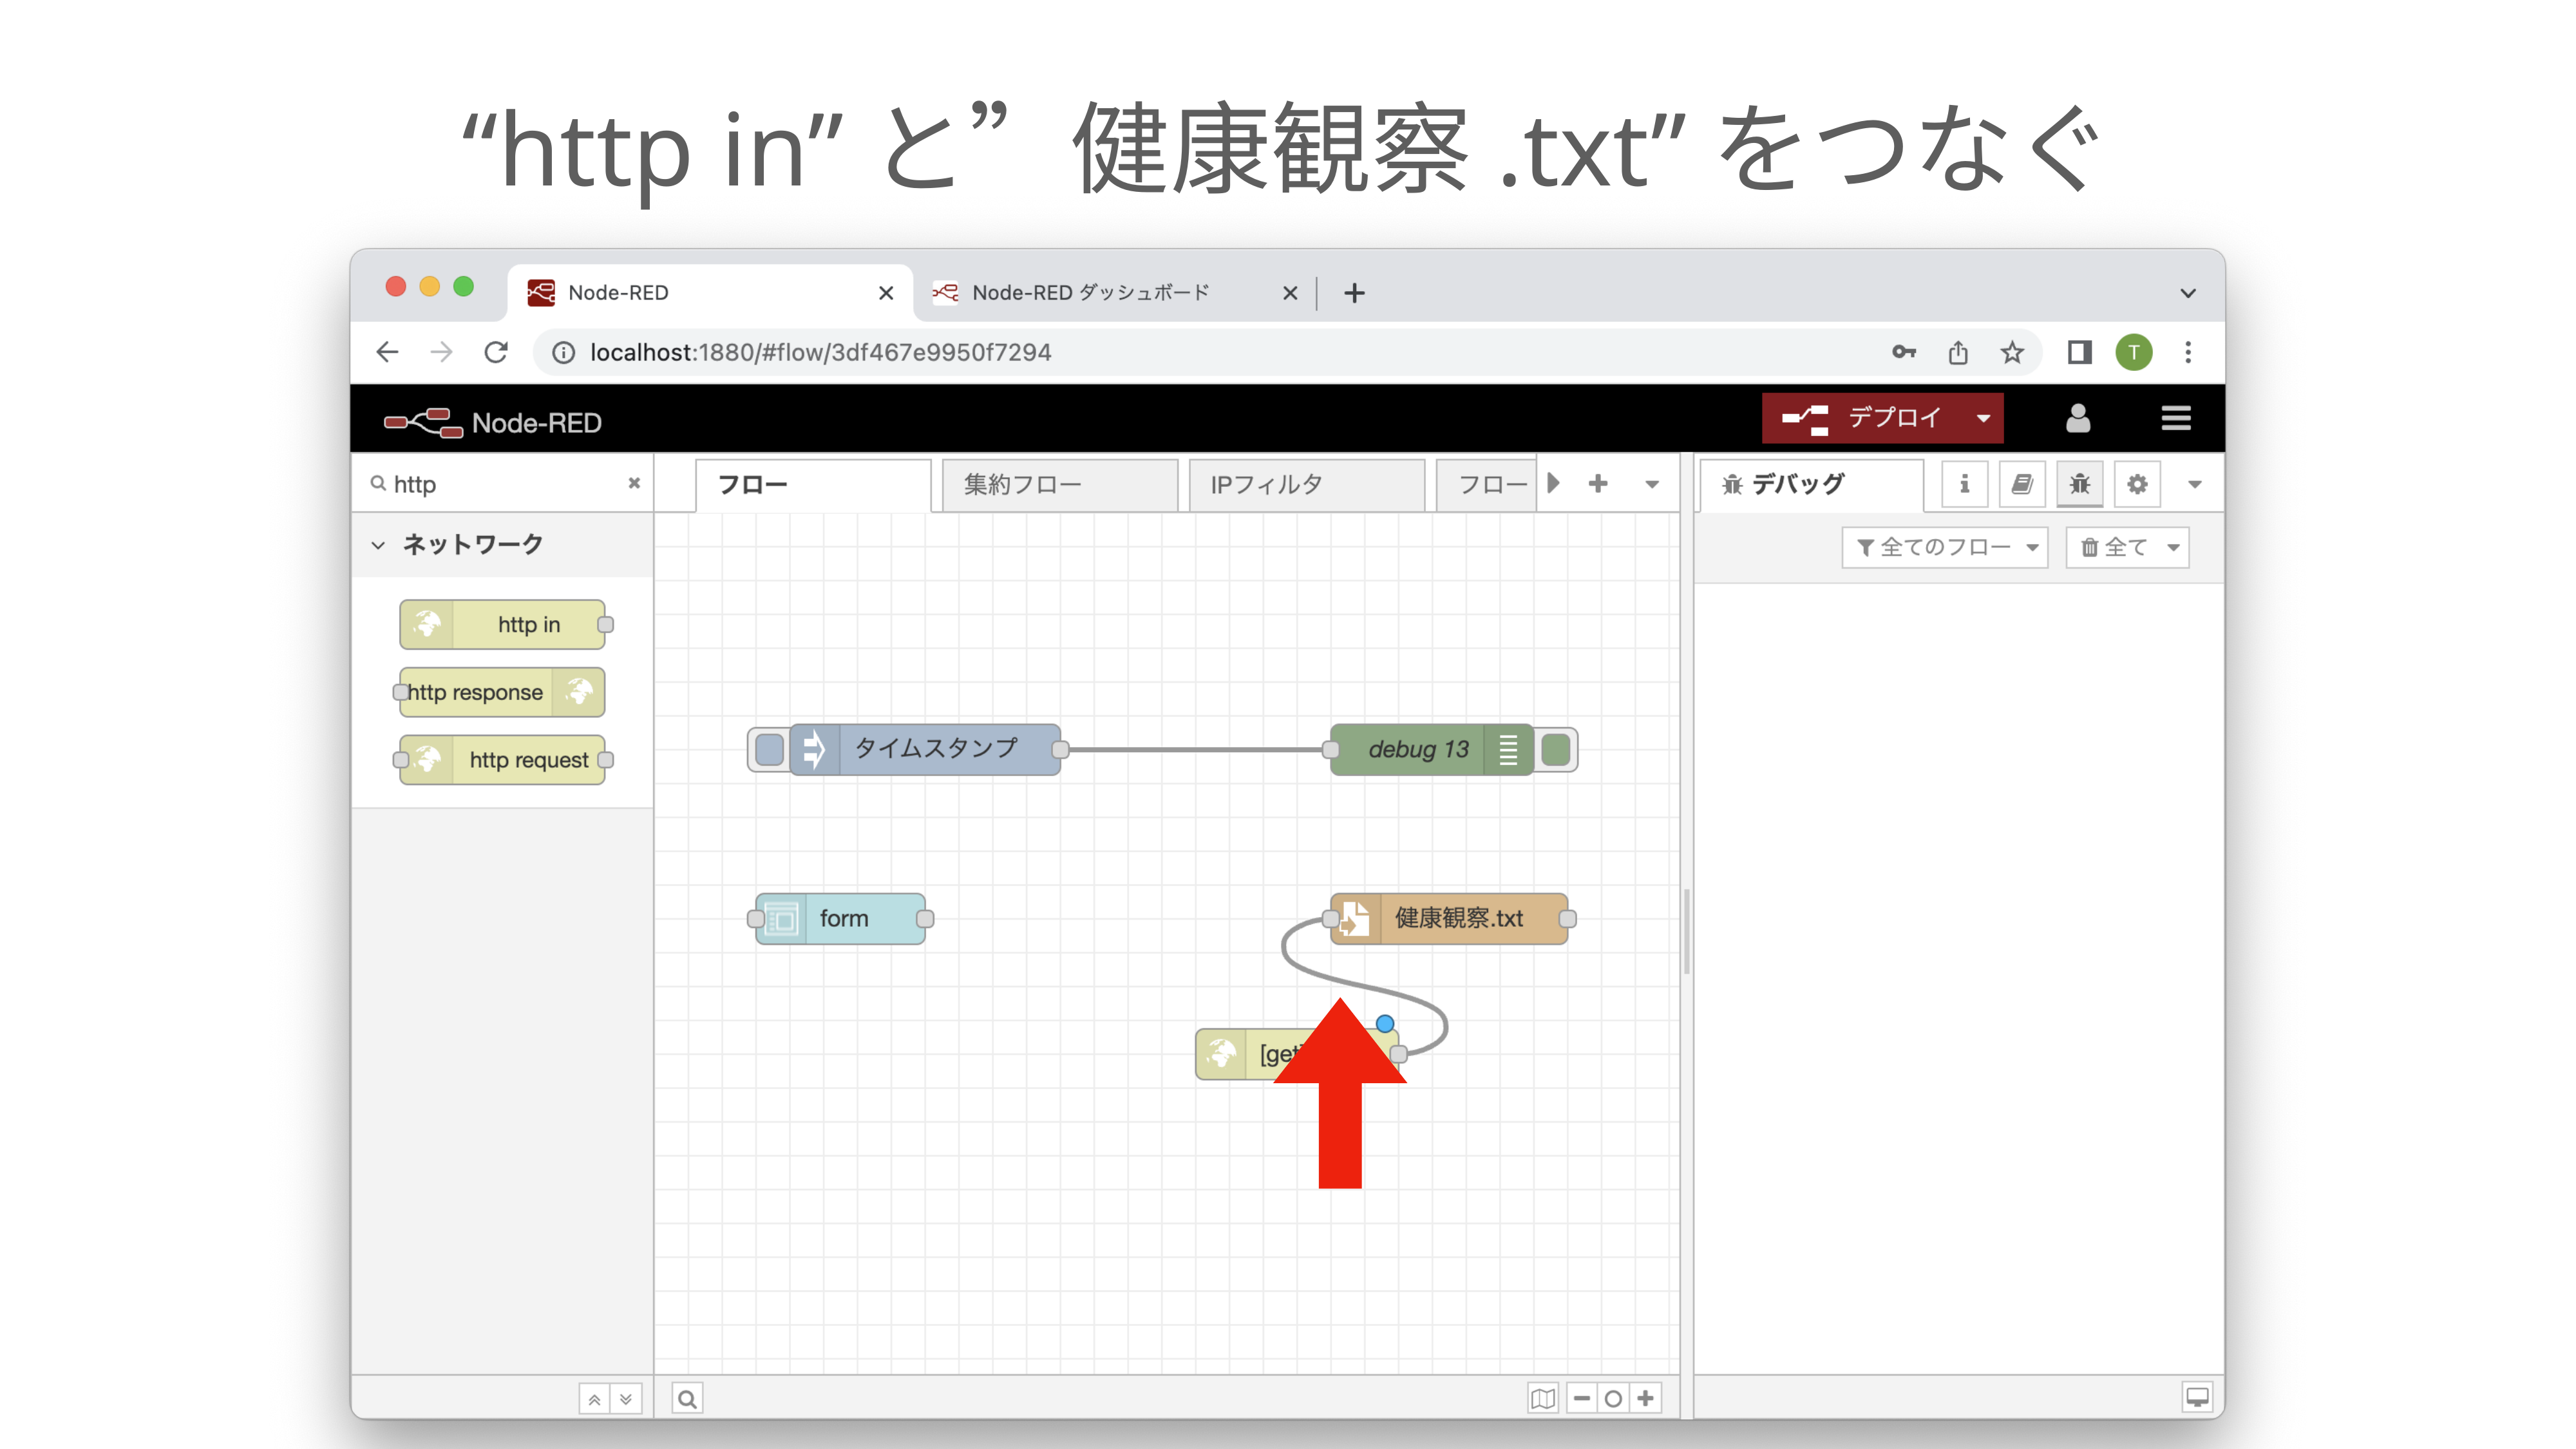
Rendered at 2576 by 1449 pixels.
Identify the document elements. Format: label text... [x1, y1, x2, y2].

text_box “http in”と”健康観察.txt”をつなぐ [457, 80, 2119, 185]
picture [255, 185, 2321, 1449]
